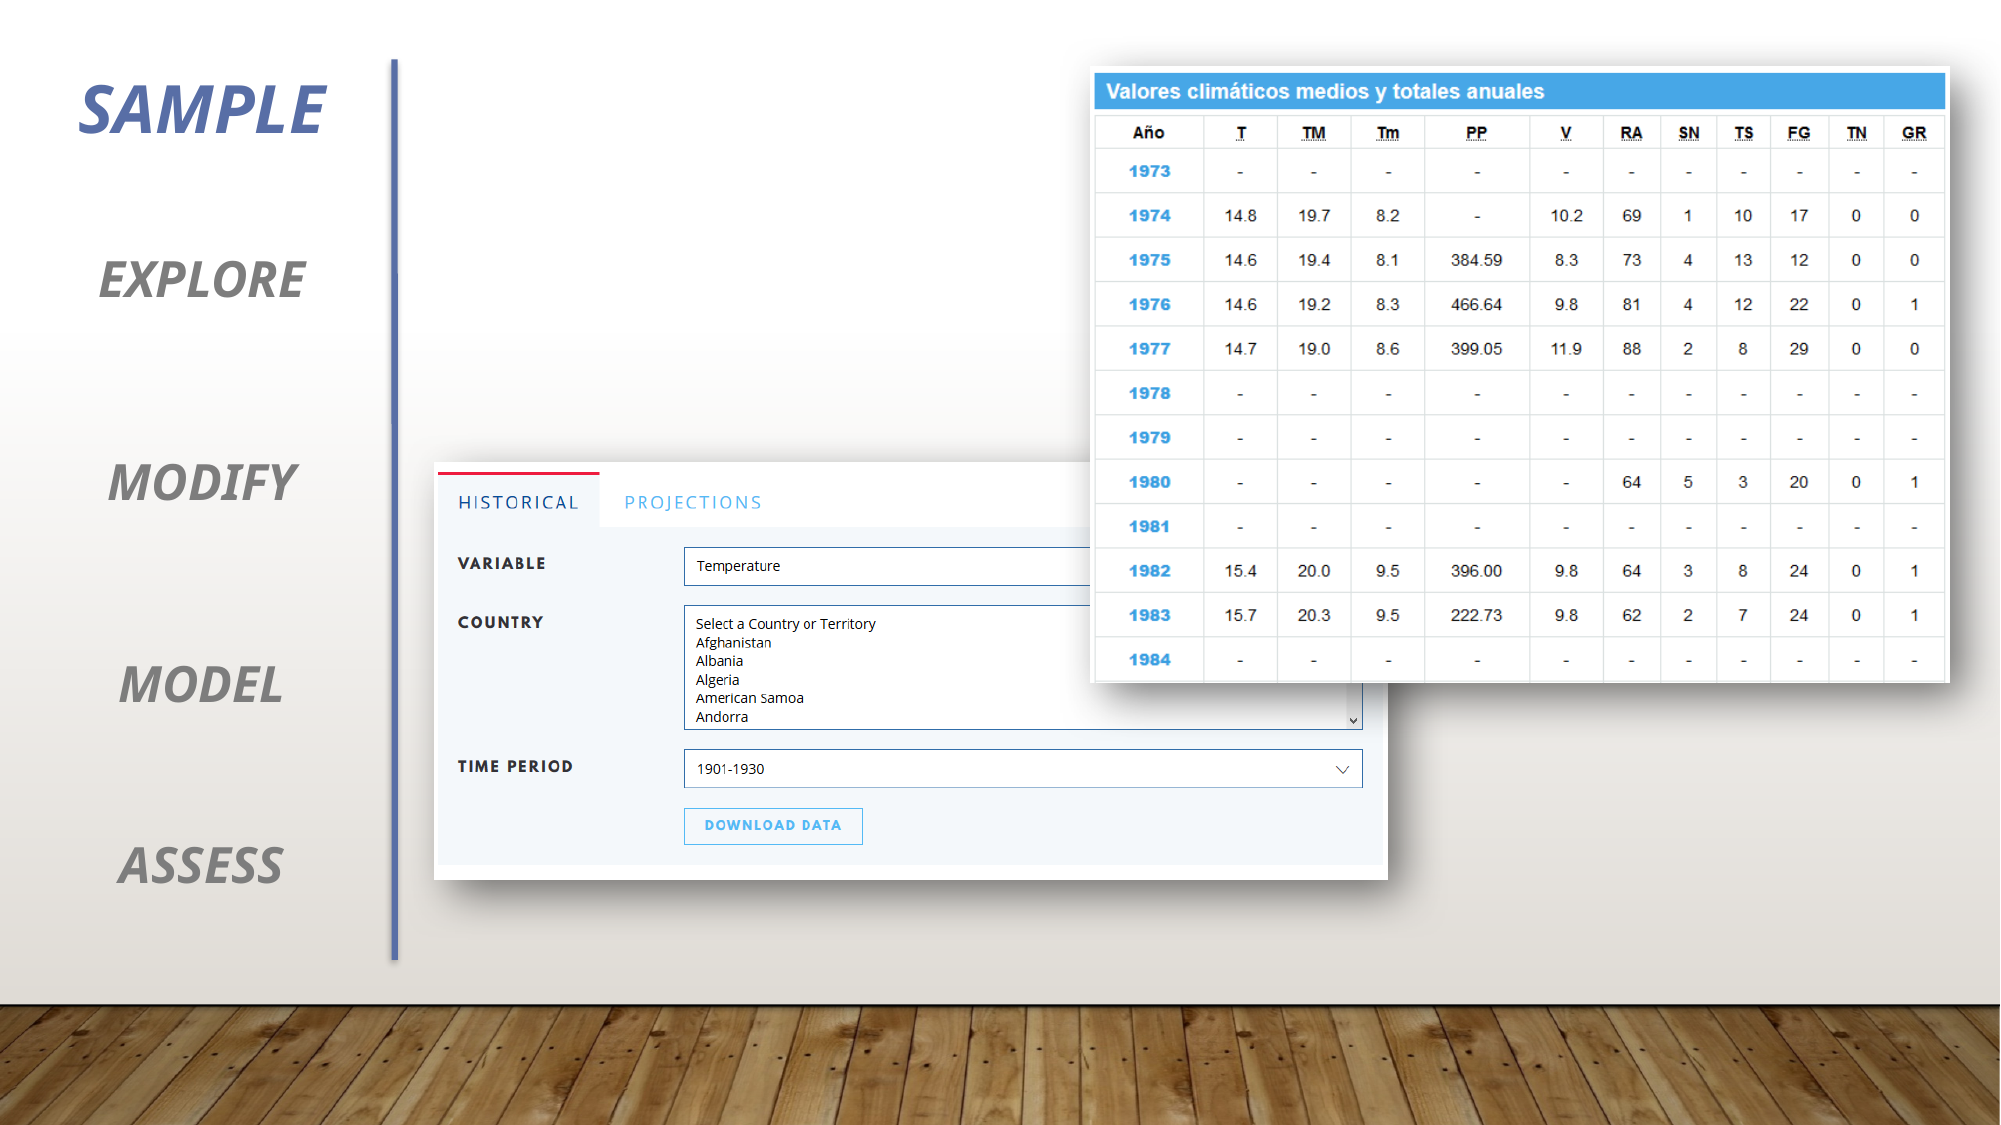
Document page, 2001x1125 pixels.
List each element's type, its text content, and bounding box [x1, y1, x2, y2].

picture [0, 1007, 2000, 1125]
text_box EXPLORE [50, 240, 355, 316]
text_box ASSESS [50, 826, 355, 902]
text_box SAMPLE [50, 59, 355, 154]
text_box [391, 59, 398, 960]
picture [434, 66, 1950, 880]
text_box MODEL [50, 645, 355, 720]
text_box MODIFY [50, 442, 355, 518]
